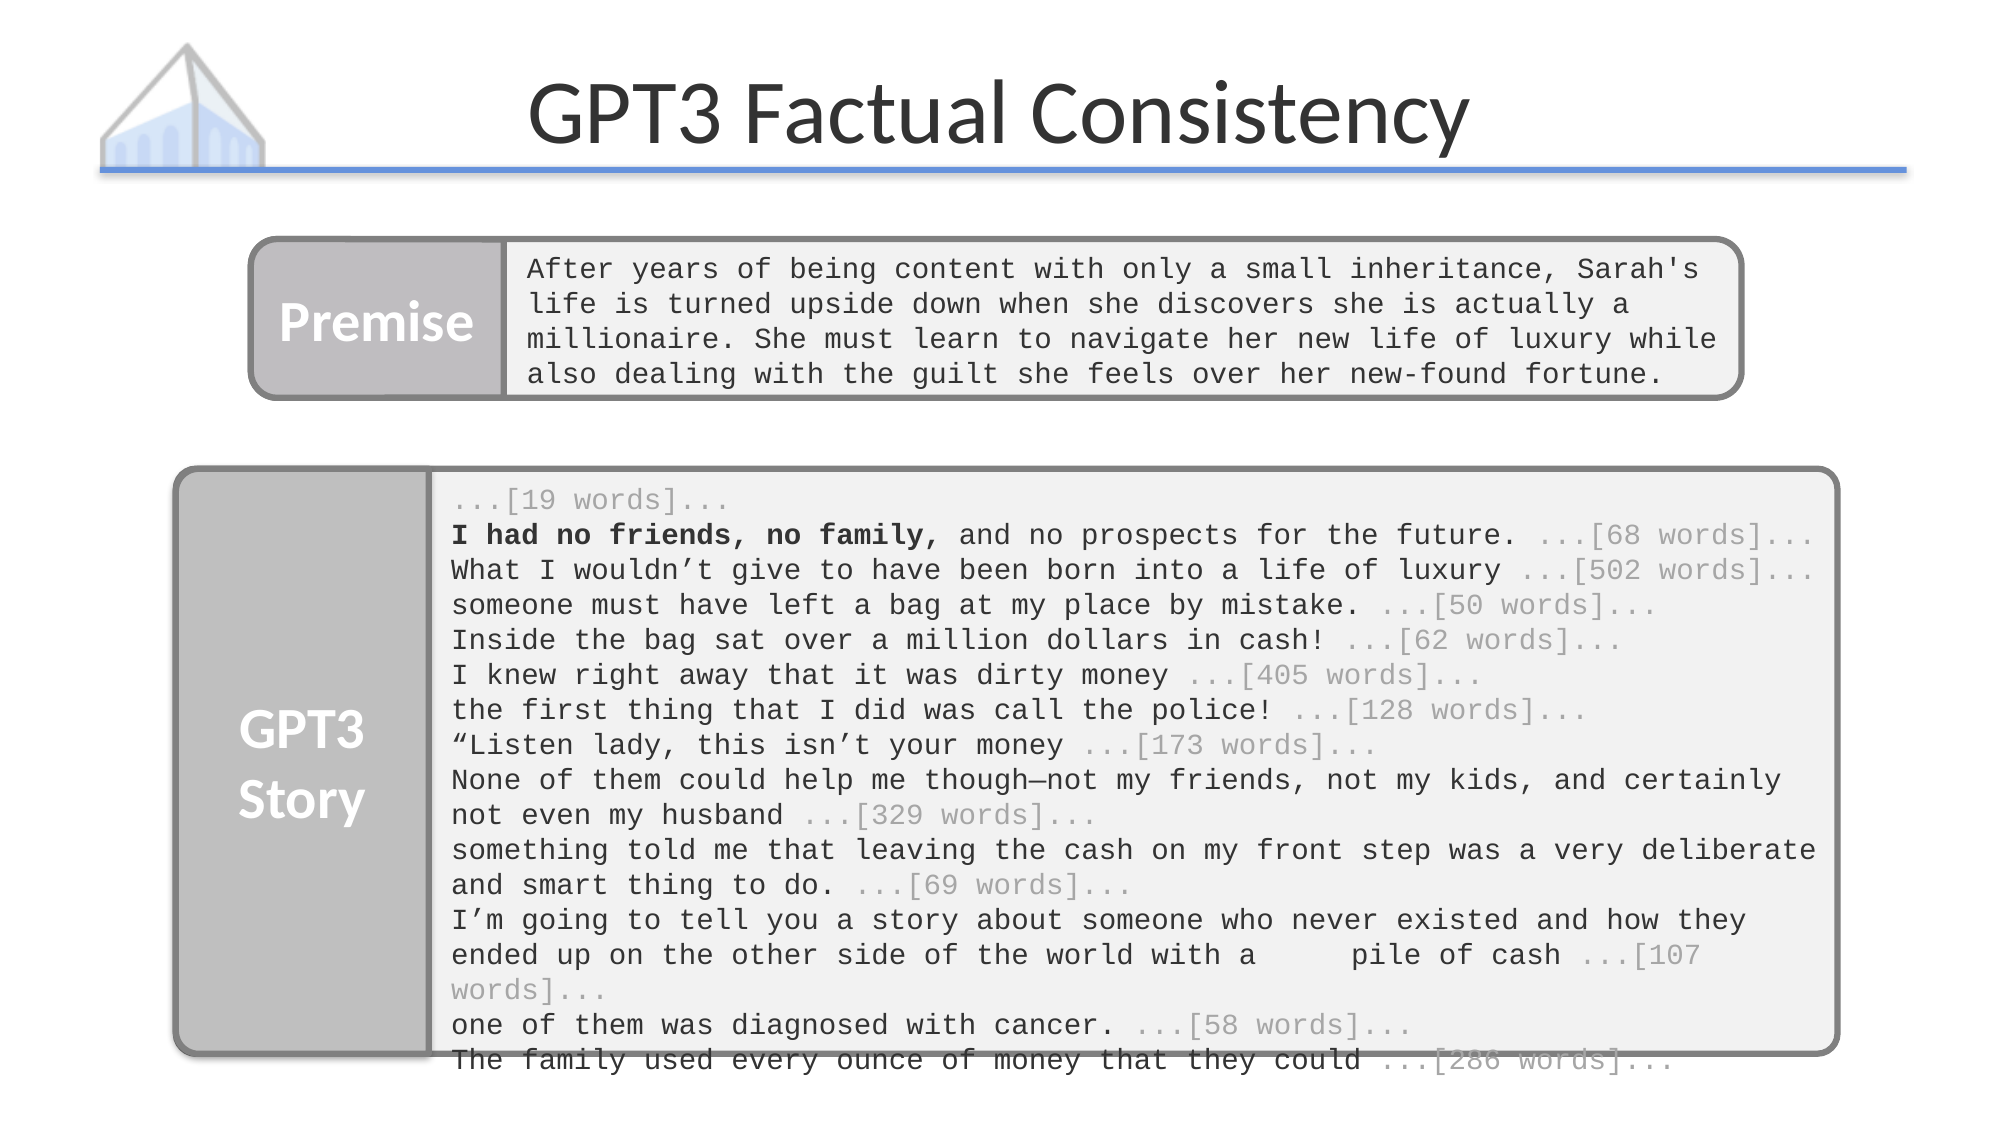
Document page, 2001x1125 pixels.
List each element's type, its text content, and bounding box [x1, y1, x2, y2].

text_box [173, 466, 431, 1056]
text_box GPT3 Story [223, 682, 381, 838]
text_box Premise [248, 236, 506, 400]
title GPT3 Factual Consistency [0, 23, 2000, 190]
text_box After years of being content with only a small inheritance, Sarah's life is turned upside down when she discovers she is actually a millionaire. She must learn to navigate her new life of luxury while also dealing with the guilt she feels over her new-found fortune. [512, 242, 1750, 397]
text_box [333, 236, 1732, 400]
text_box [430, 466, 1833, 1056]
text_box ...[19 words]... I had no friends, no family, and no prospects for the future. ...[68 words]... What I wouldn’t give to have been born into a life of luxury ...[502 words]... someone must have left a bag at my place by mistake. ...[50 words]... Inside the bag sat over a million dollars in cash! ...[62 words]... I knew right away that it was dirty money ...[405 words]... the first thing that I did was call the police! ...[128 words]... “Listen lady, this isn’t your money ...[173 words]... None of them could help me though—not my friends, not my kids, and certainly not even my husband ...[329 words]... something told me that leaving the cash on my front step was a very deliberate and smart thing to do. ...[69 words]... I’m going to tell you a story about someone who never existed and how they ended up on the other side of the world with a pile of cash ...[107 words]... one of them was diagnosed with cancer. ...[58 words]... The family used every ounce of money that they could ...[286 words]... [436, 473, 1838, 1083]
